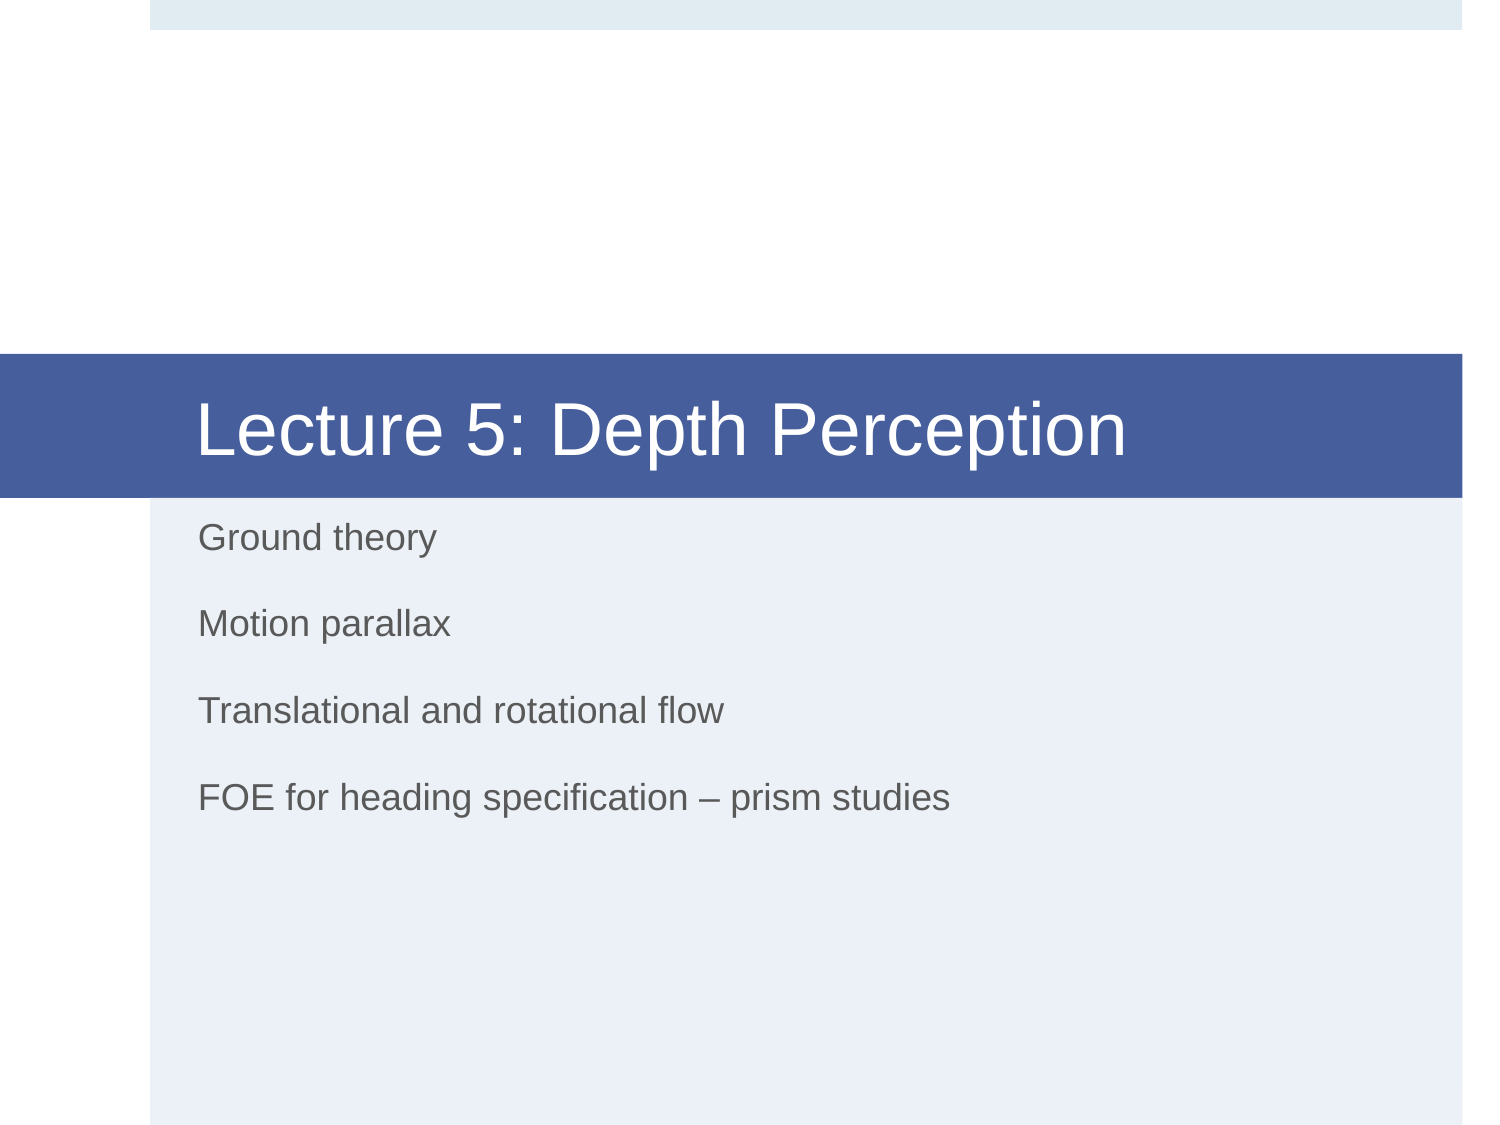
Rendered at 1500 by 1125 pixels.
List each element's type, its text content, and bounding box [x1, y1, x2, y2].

title Lecture 5: Depth Perception [0, 353, 1463, 498]
subtitle Ground theory Motion parallax Translational and rotational flow FOE for heading specification – prism studies [150, 497, 1463, 1125]
